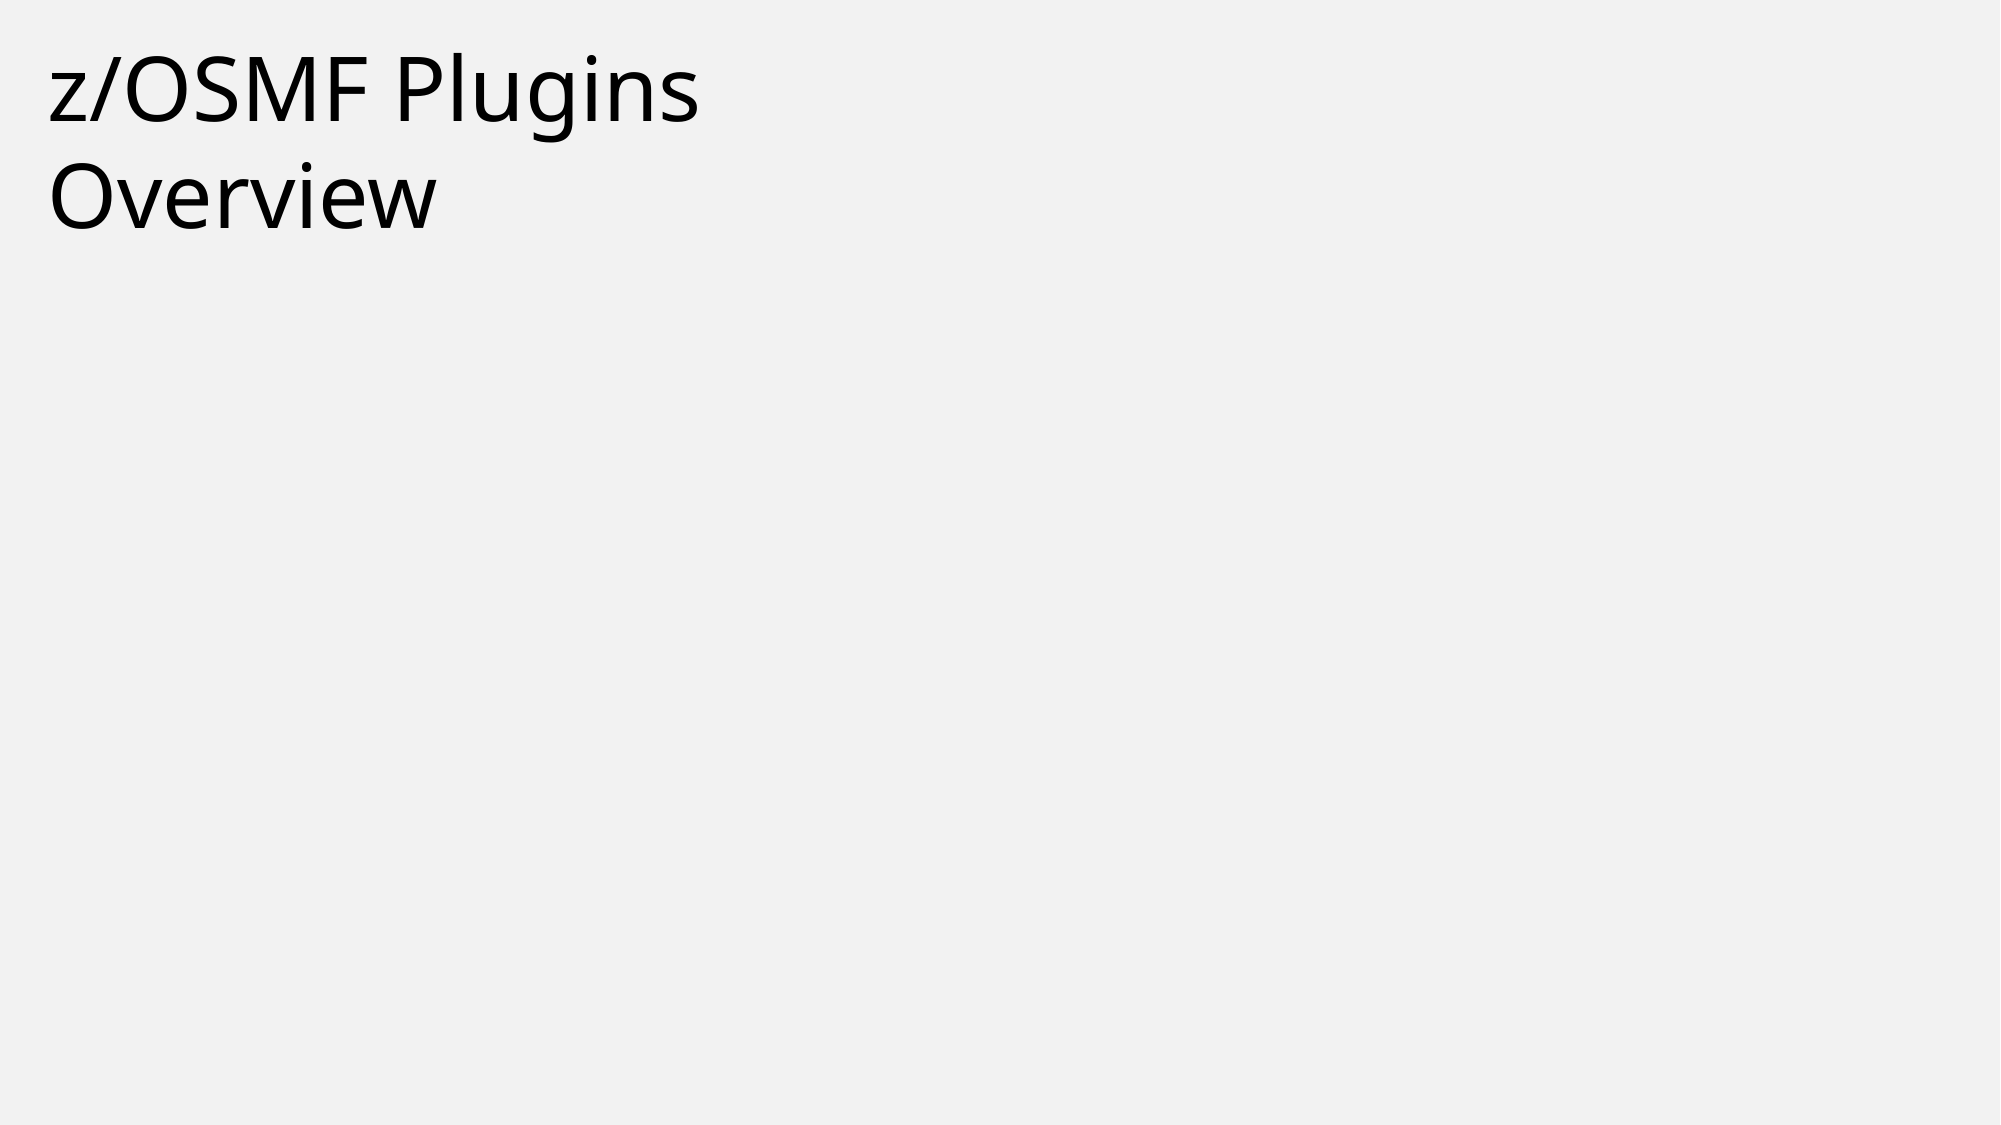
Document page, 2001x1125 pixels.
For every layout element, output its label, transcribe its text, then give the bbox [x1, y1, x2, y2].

title z/OSMF Plugins Overview [46, 30, 954, 267]
